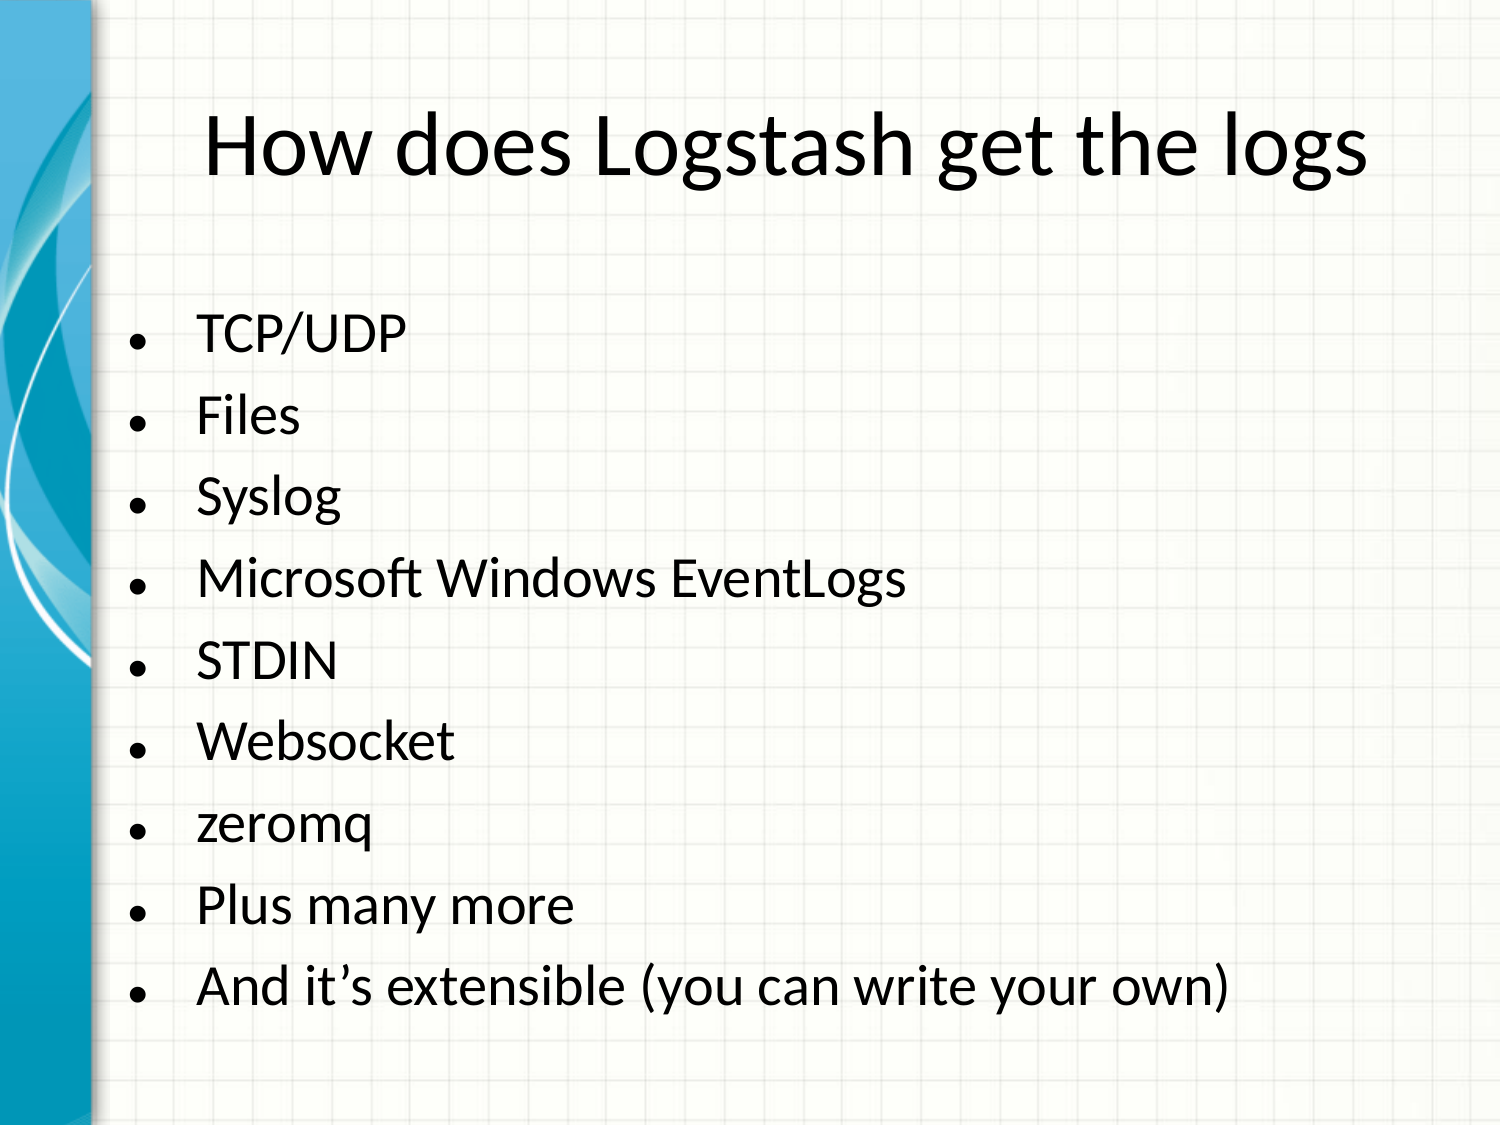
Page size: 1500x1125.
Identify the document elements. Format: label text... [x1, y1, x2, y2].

list TCP/UDP Files Syslog Microsoft Windows EventLogs STDIN Websocket zeromq Plus many more And it’s extensible (you can write your own) [125, 250, 1450, 1026]
title How does Logstash get the logs [125, 45, 1450, 233]
picture [0, 0, 1500, 1125]
